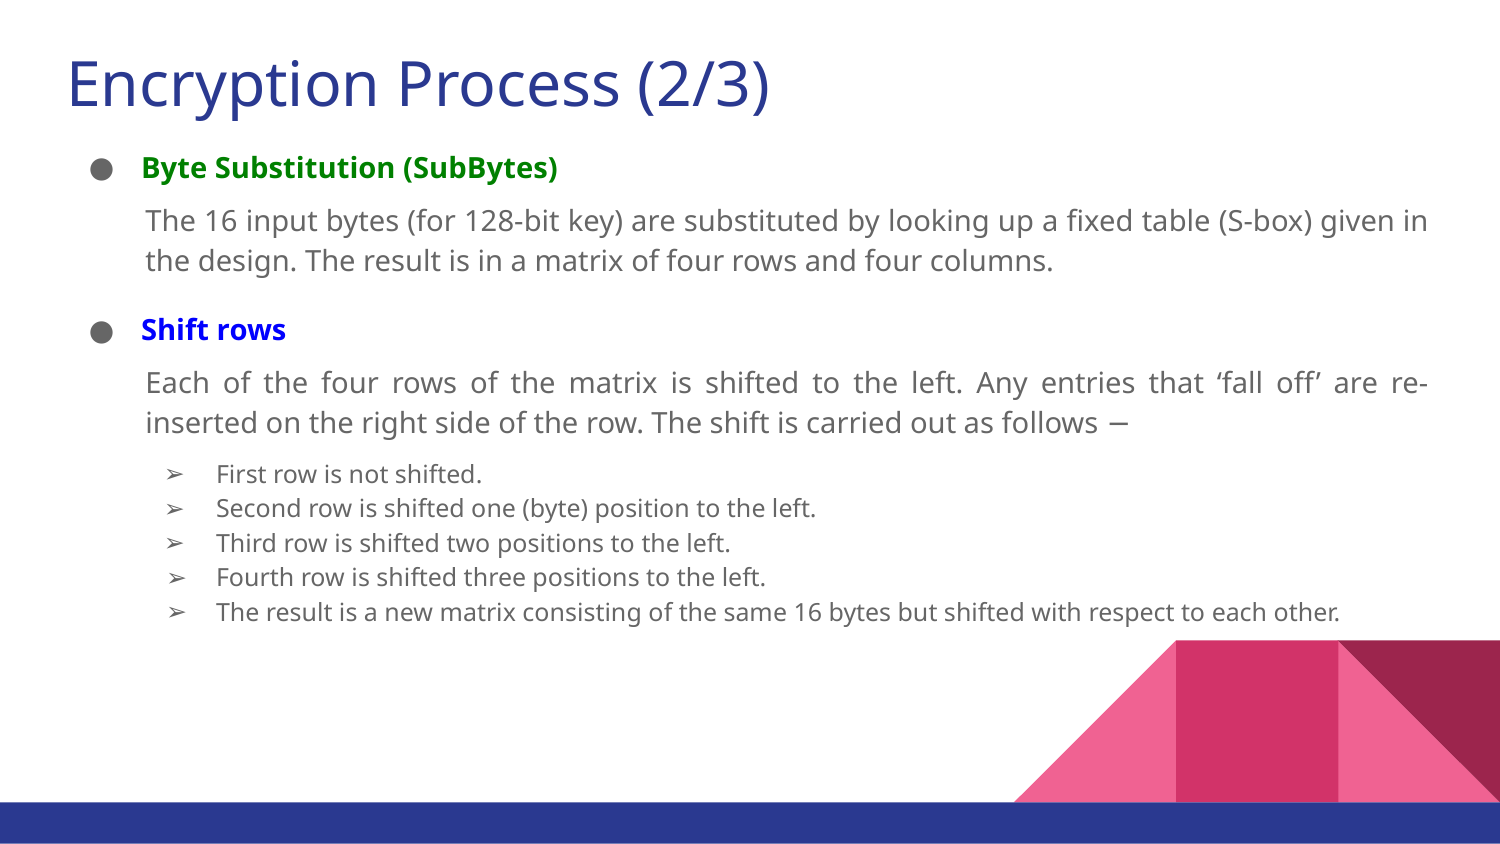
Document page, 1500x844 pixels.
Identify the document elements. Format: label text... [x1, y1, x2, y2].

title Encryption Process (2/3) [51, 29, 1449, 129]
list Byte Substitution (SubBytes) The 16 input bytes (for 128-bit key) are substituted by looking up a fixed table (S-box) given in the design. The result is in a matrix of four rows and four columns. Shift rows Each of the four rows of the matrix is shifted to the left. Any entries that ‘fall off’ are re-inserted on the right side of the row. The shift is carried out as follows − First row is not shifted. Second row is shifted one (byte) position to the left. Third row is shifted two positions to the left. Fourth row is shifted three positions to the left. The result is a new matrix consisting of the same 16 bytes but shifted with respect to each other. [51, 129, 1449, 639]
